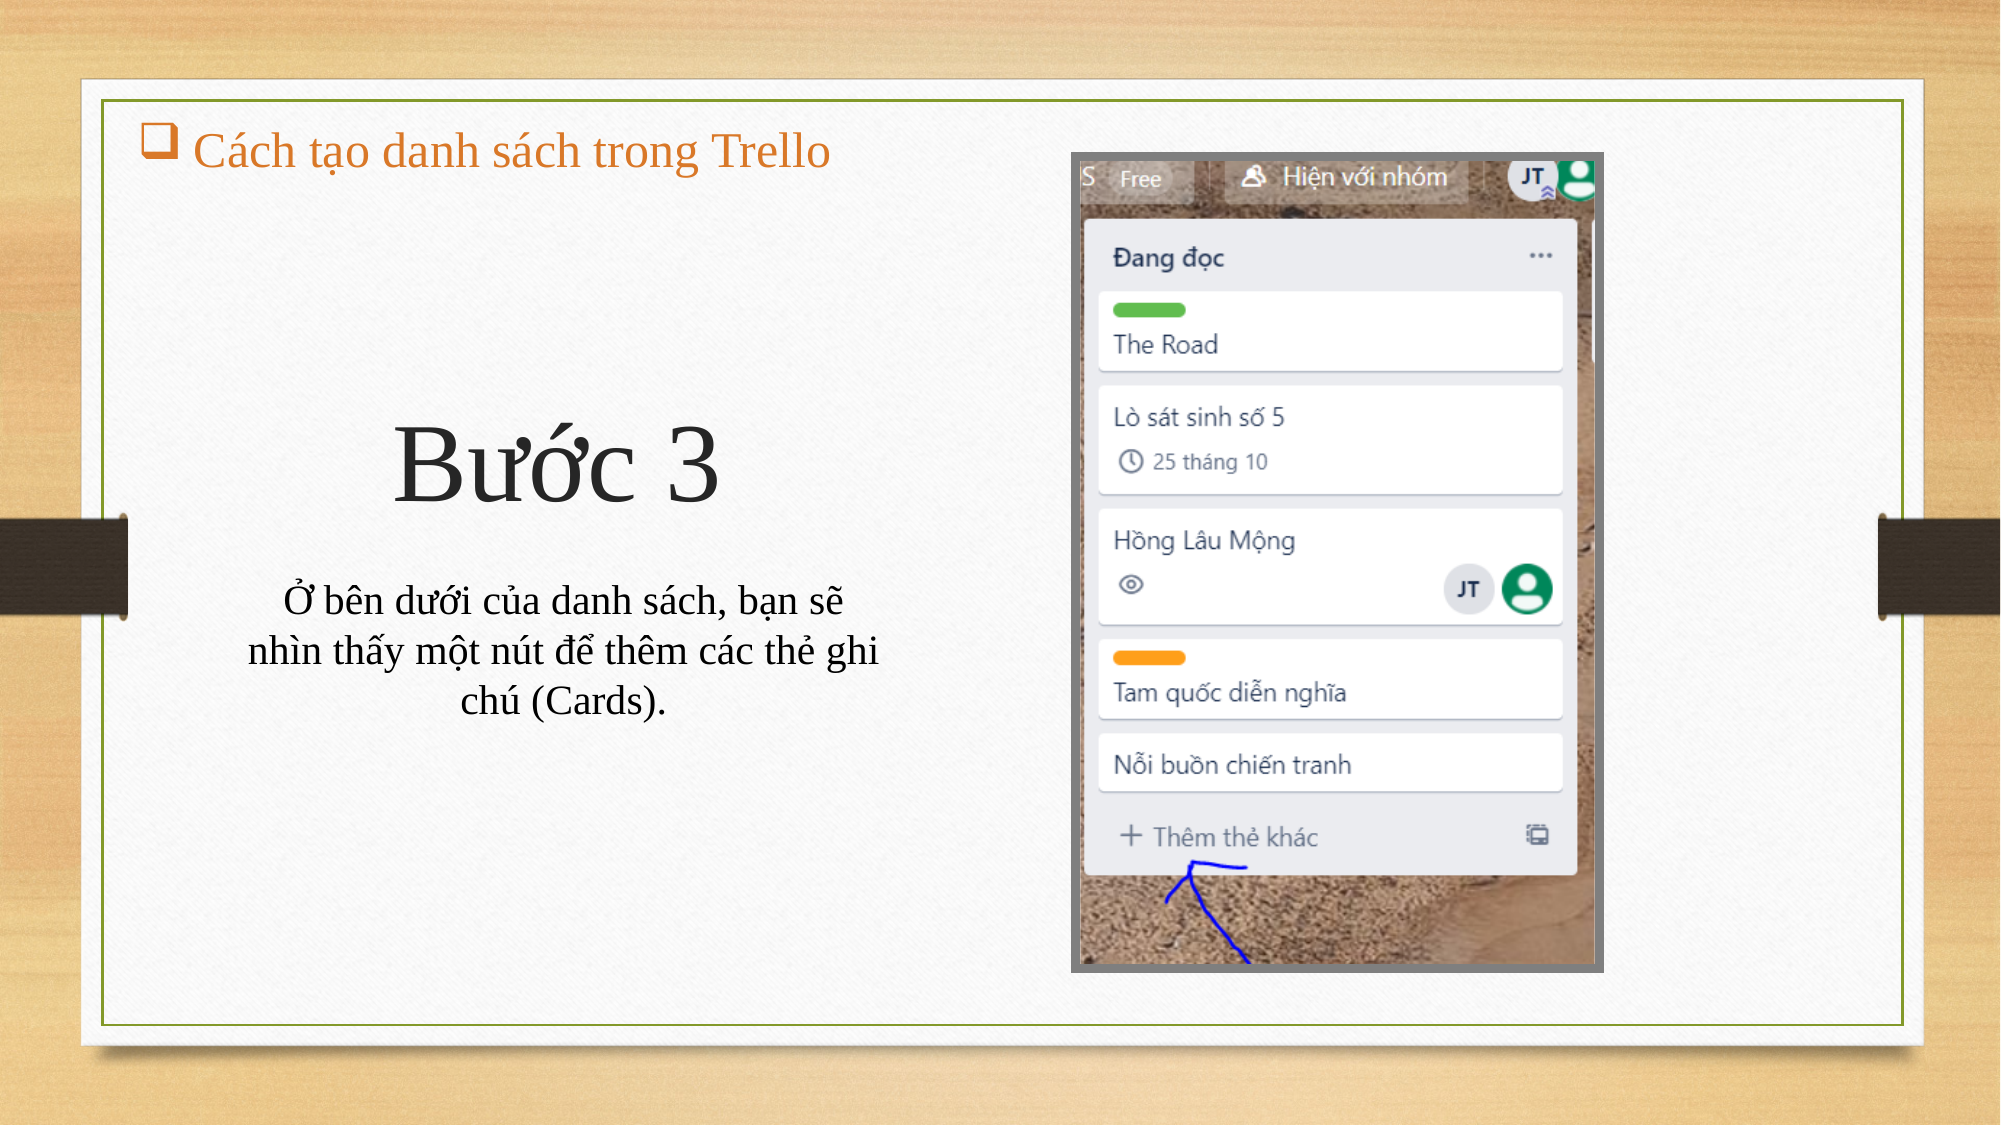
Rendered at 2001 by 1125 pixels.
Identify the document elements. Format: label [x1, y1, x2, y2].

text_box [0, 0, 2000, 1125]
list [1080, 160, 1595, 965]
